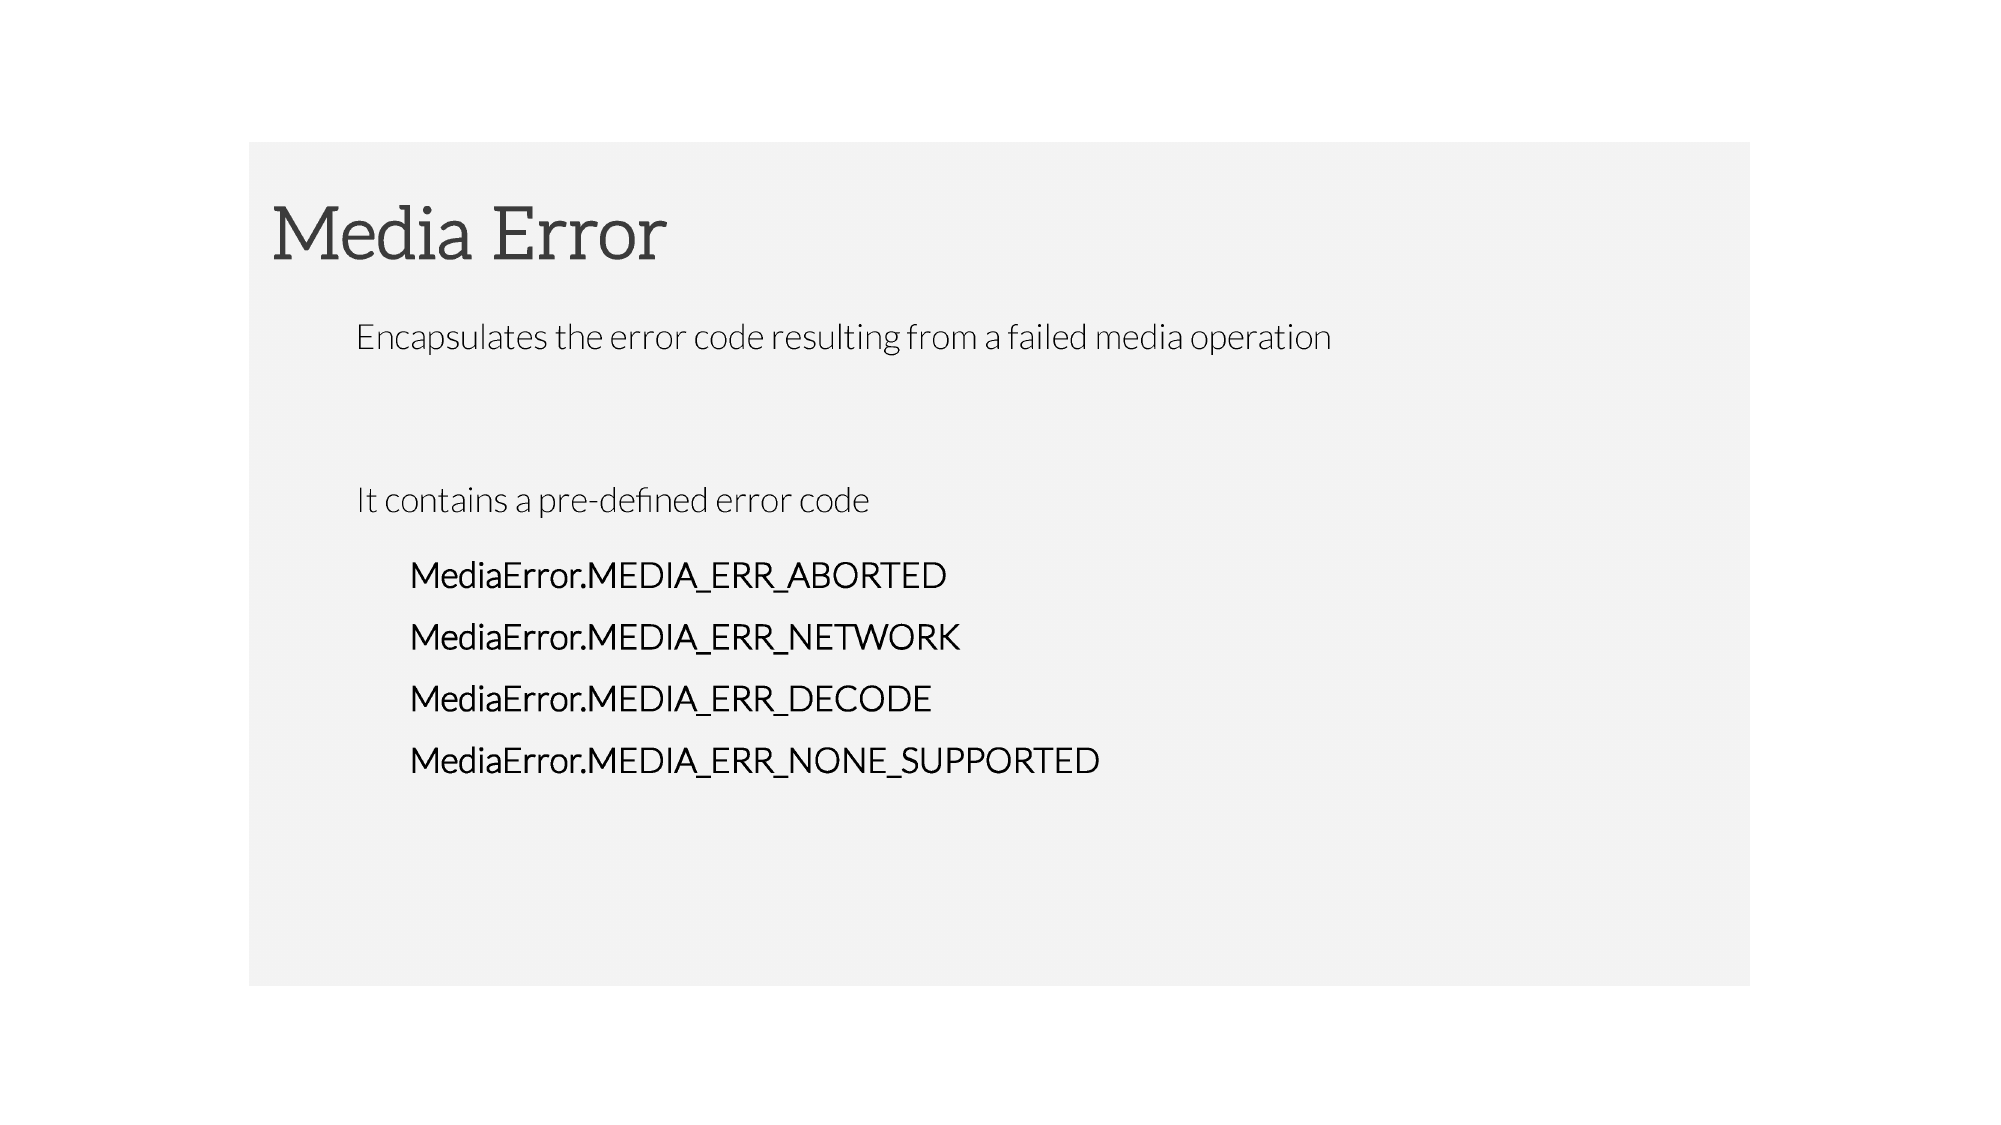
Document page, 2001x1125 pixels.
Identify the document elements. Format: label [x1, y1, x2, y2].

picture [249, 142, 1750, 986]
